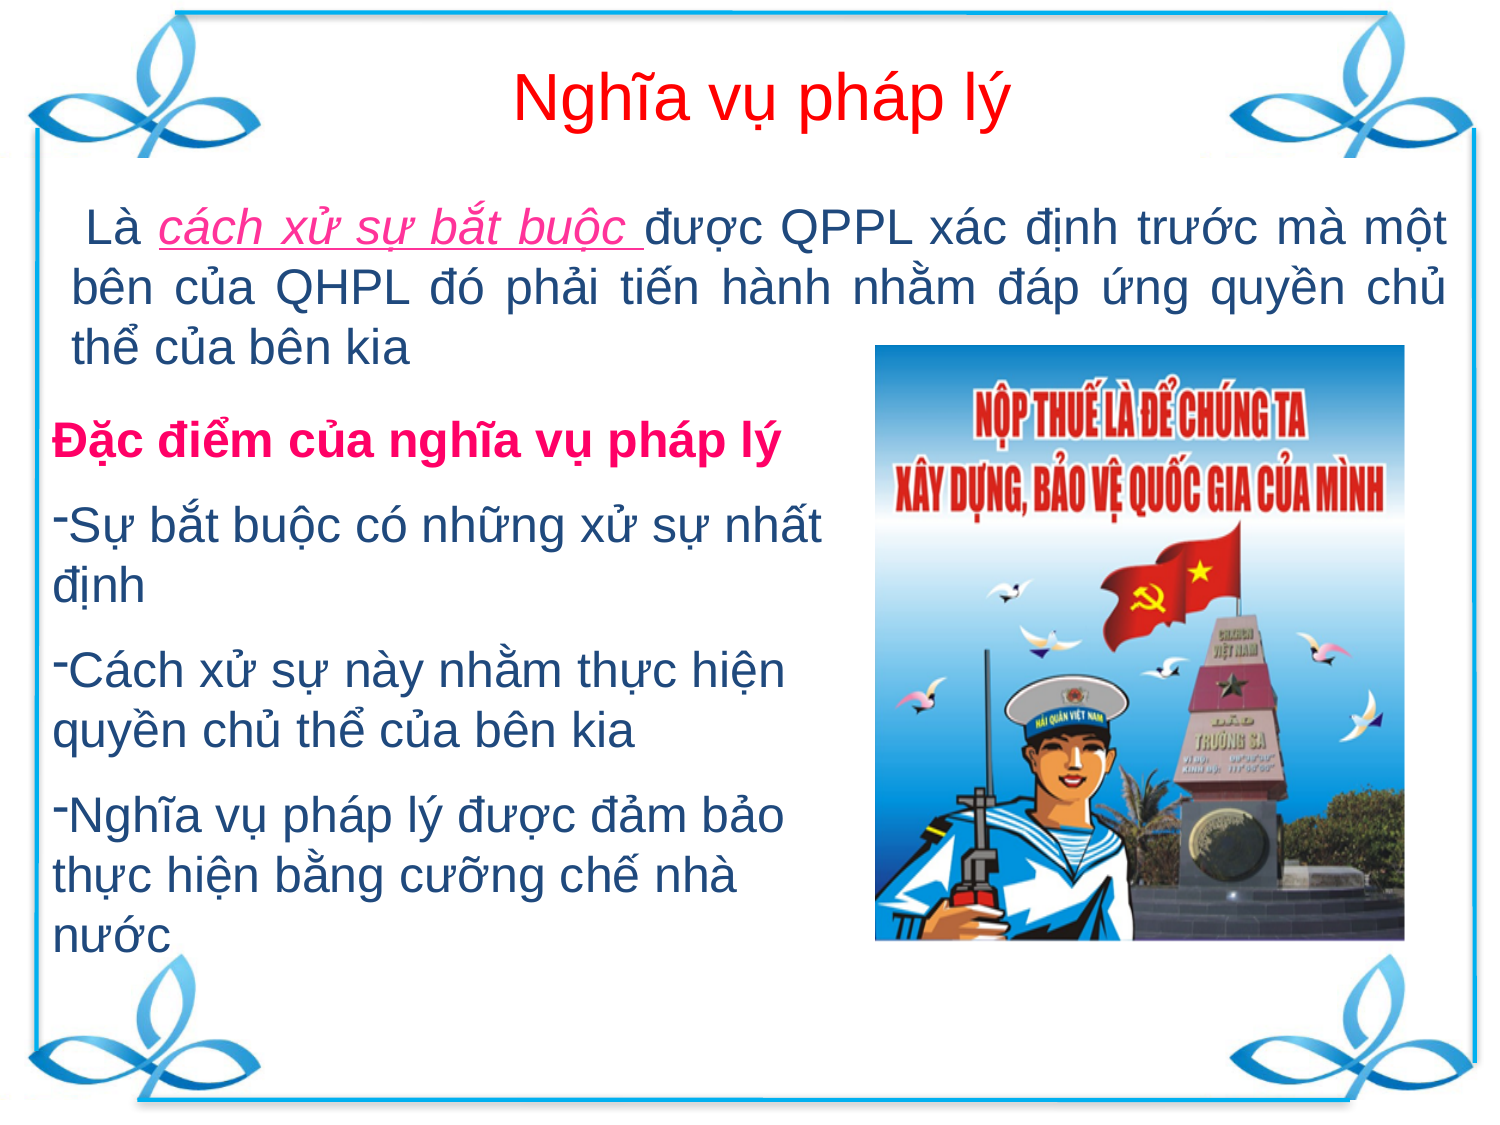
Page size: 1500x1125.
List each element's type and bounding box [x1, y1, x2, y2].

text_box [0, 0, 1488, 1101]
picture [874, 345, 1407, 943]
